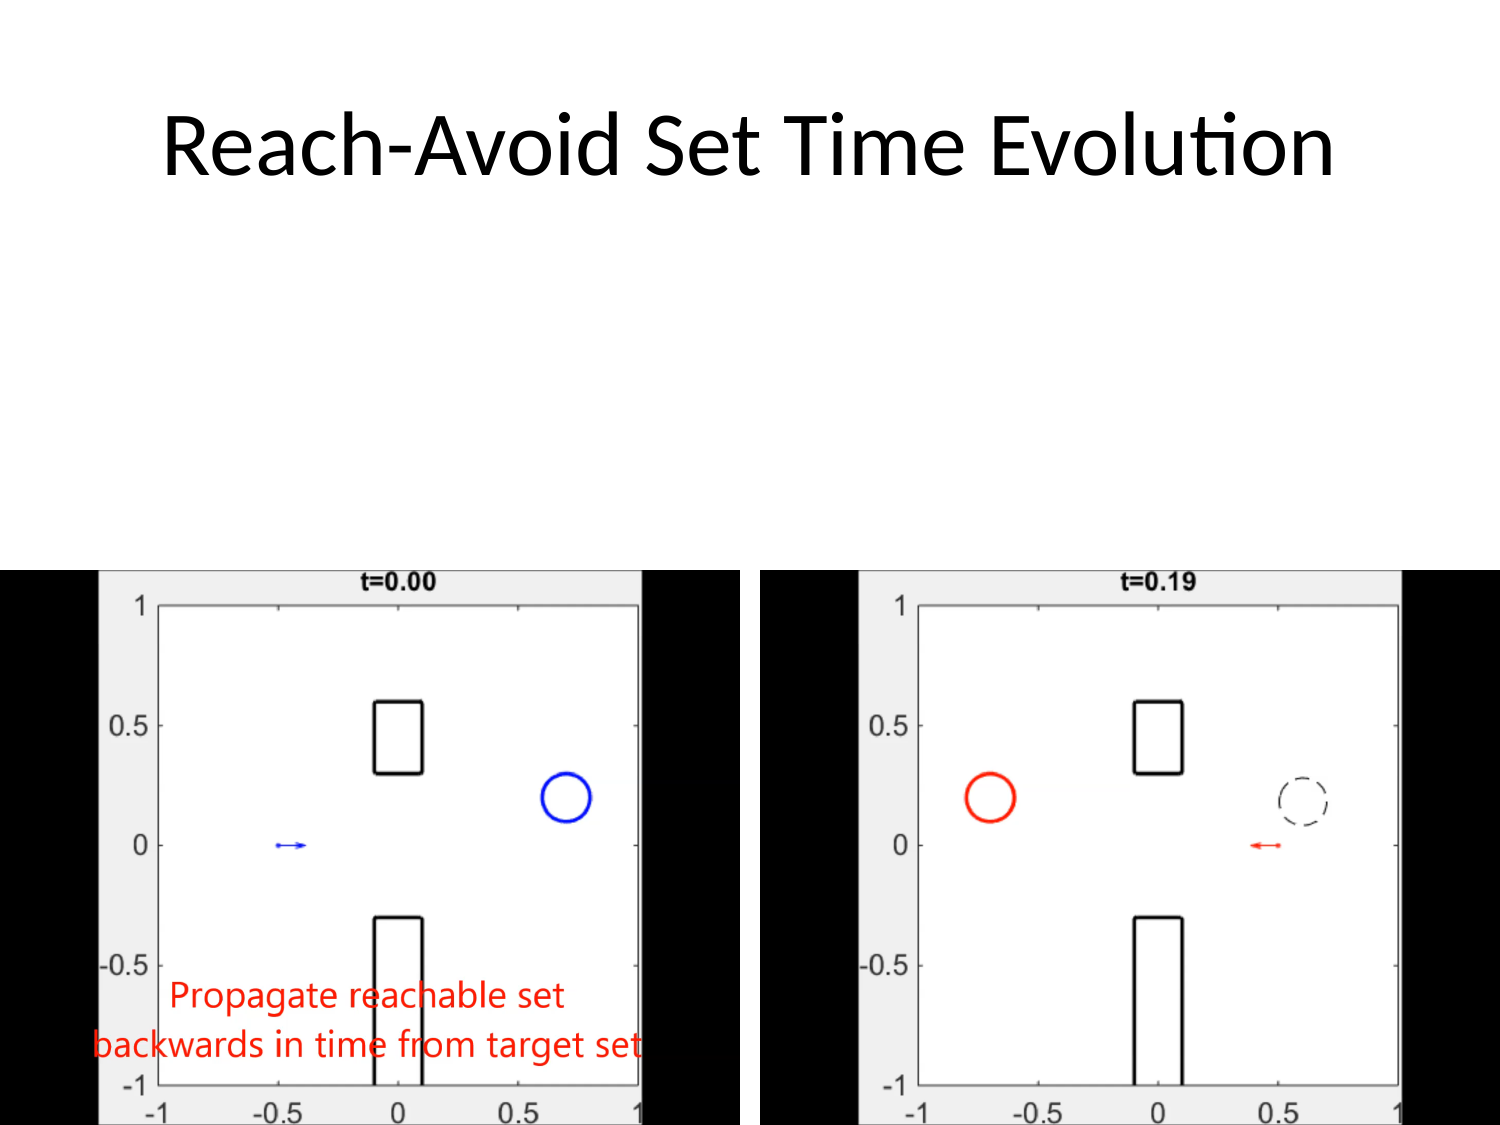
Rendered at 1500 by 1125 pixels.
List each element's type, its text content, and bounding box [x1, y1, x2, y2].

title Reach-Avoid Set Time Evolution [75, 45, 1425, 233]
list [759, 569, 1500, 1125]
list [0, 569, 741, 1125]
